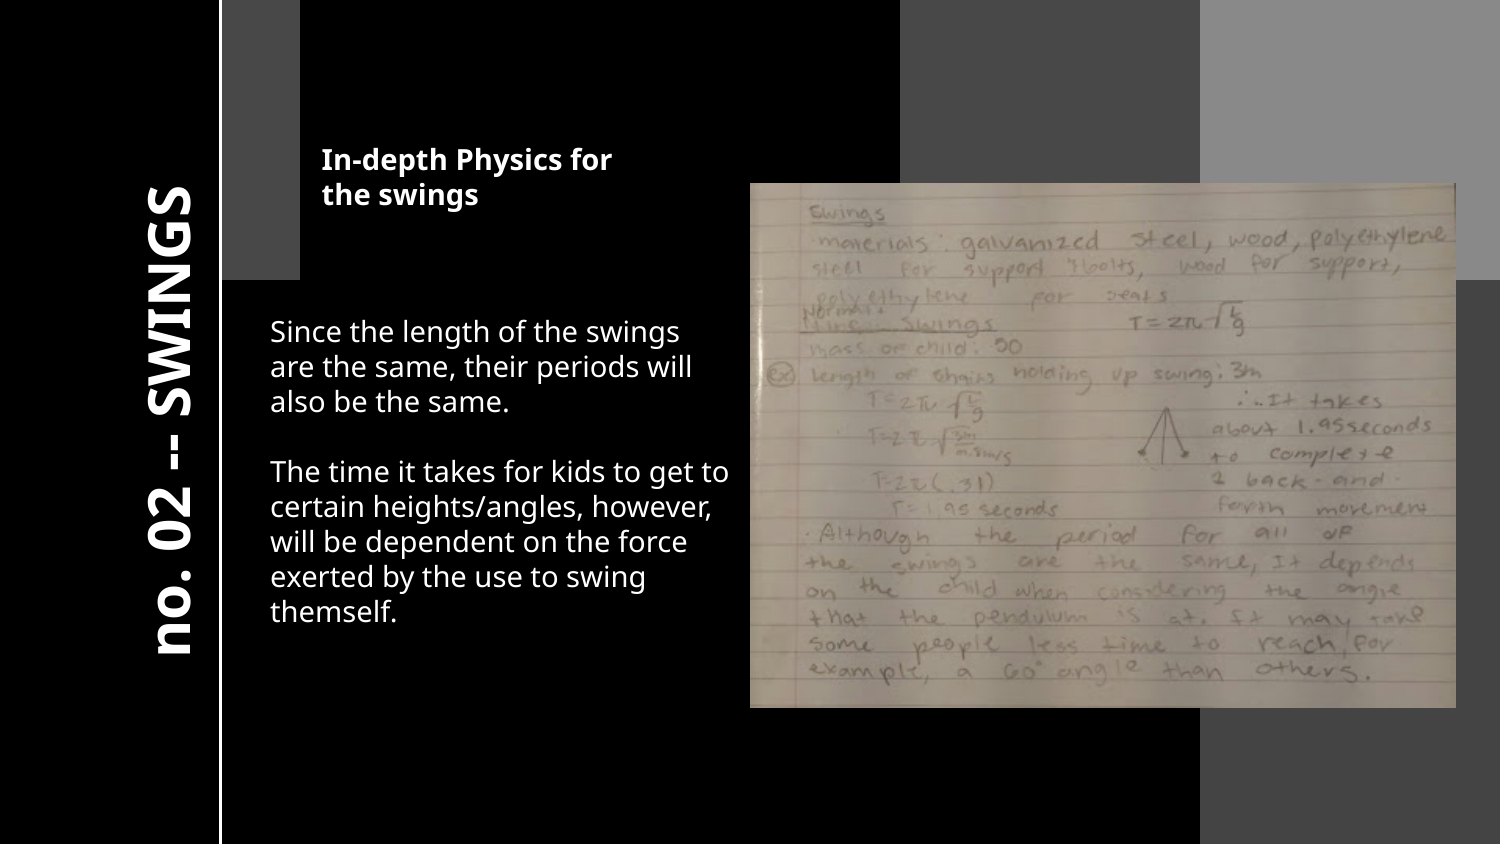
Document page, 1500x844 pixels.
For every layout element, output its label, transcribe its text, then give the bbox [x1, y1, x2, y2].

title no. 02 -- SWINGS [116, 88, 211, 757]
picture [221, 0, 1500, 844]
subtitle In-depth Physics for the swings [306, 126, 649, 229]
text_box Since the length of the swings are the same, their periods will also be the same. The time it takes for kids to get to certain heights/angles, however, will be dependent on the force exerted by the use to swing themself. [255, 298, 745, 643]
text_box [0, 0, 221, 844]
